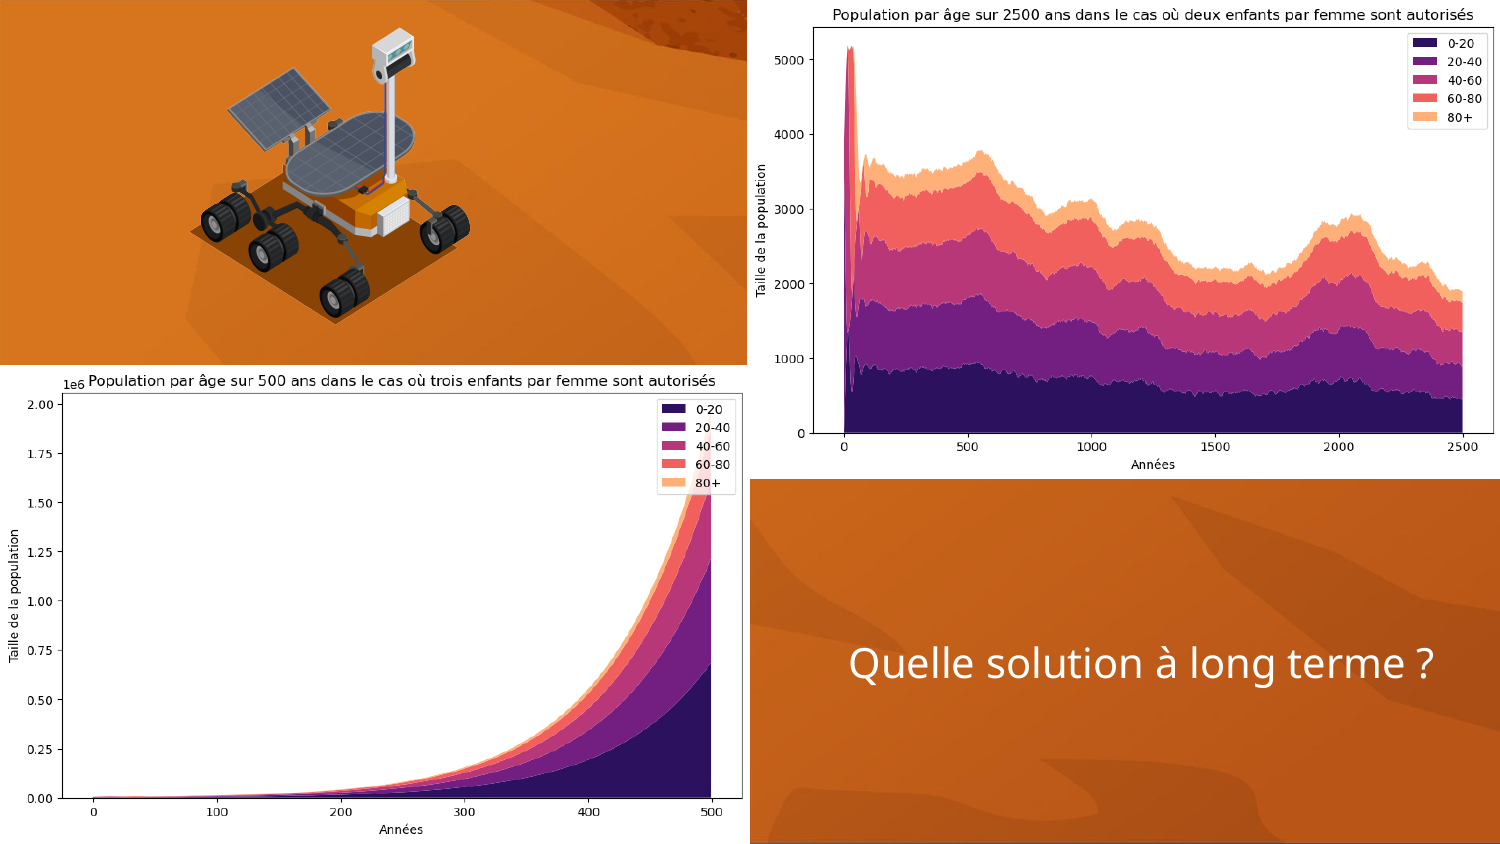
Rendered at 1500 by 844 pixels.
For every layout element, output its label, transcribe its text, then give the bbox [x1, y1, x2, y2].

text_box Quelle solution à long terme ? [806, 546, 1478, 778]
picture [0, 0, 1500, 844]
